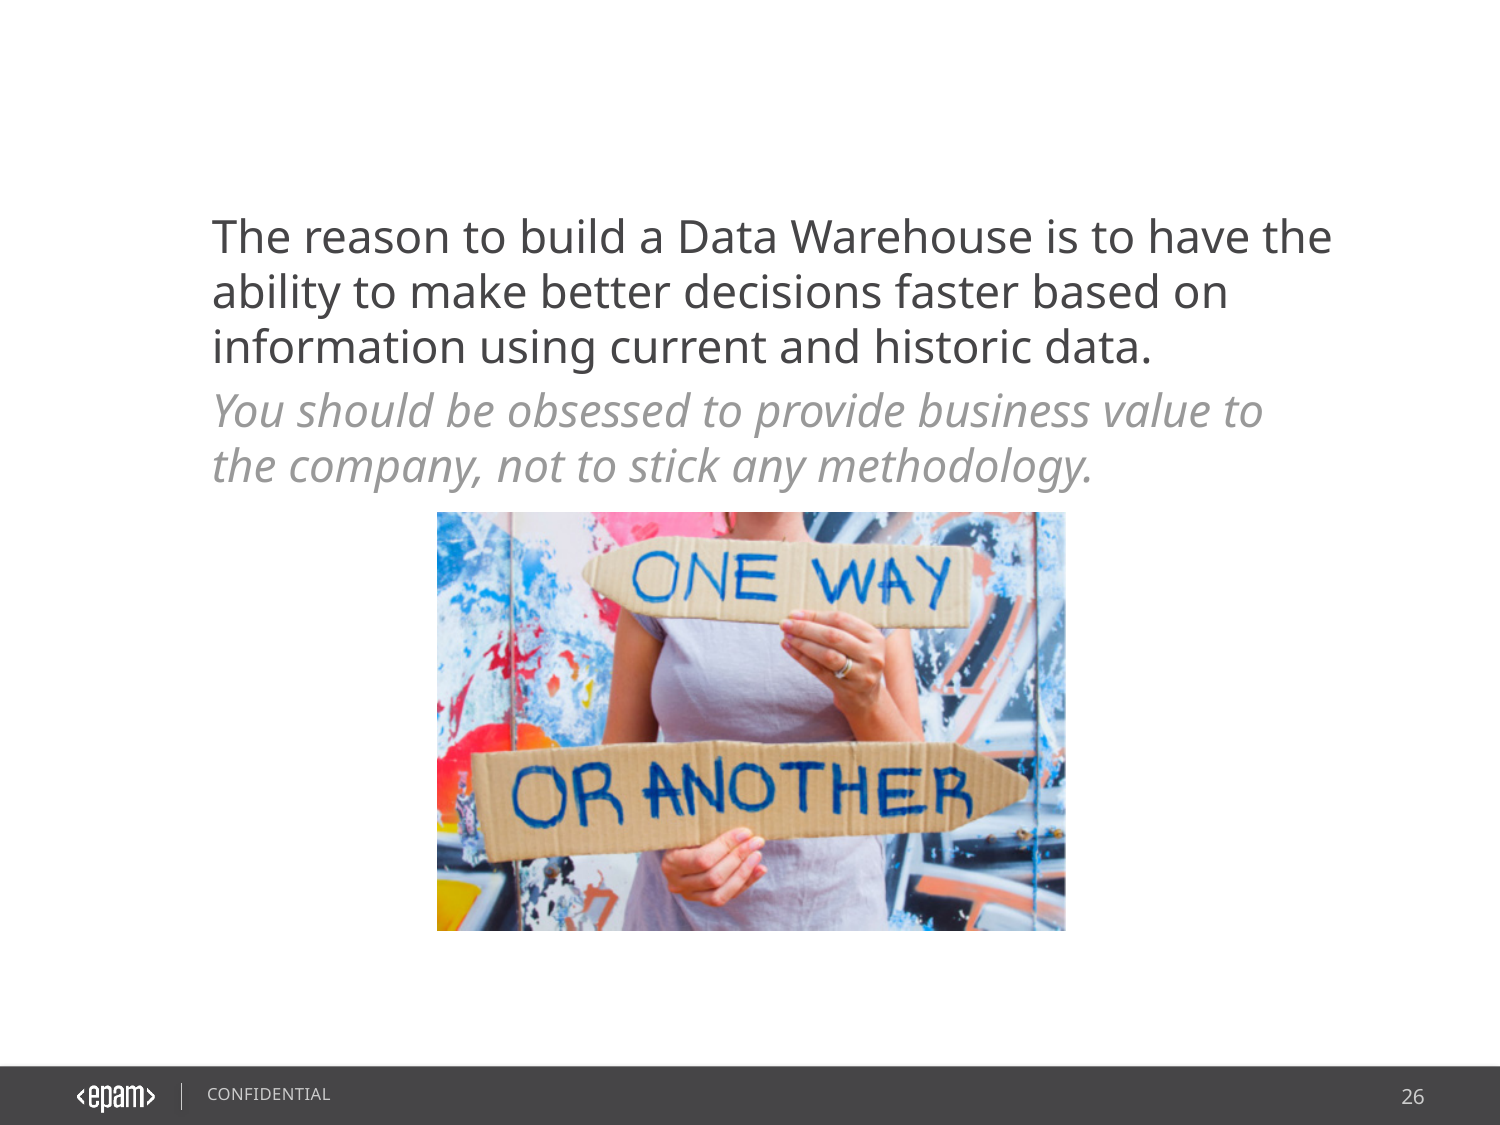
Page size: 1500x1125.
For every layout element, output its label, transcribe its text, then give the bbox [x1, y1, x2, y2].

picture [76, 1085, 155, 1113]
list The reason to build a Data Warehouse is to have the ability to make better decisions faster based on information using current and historic data. You should be obsessed to provide business value to the company, not to stick any methodology. [150, 200, 1350, 988]
picture [437, 512, 1066, 931]
